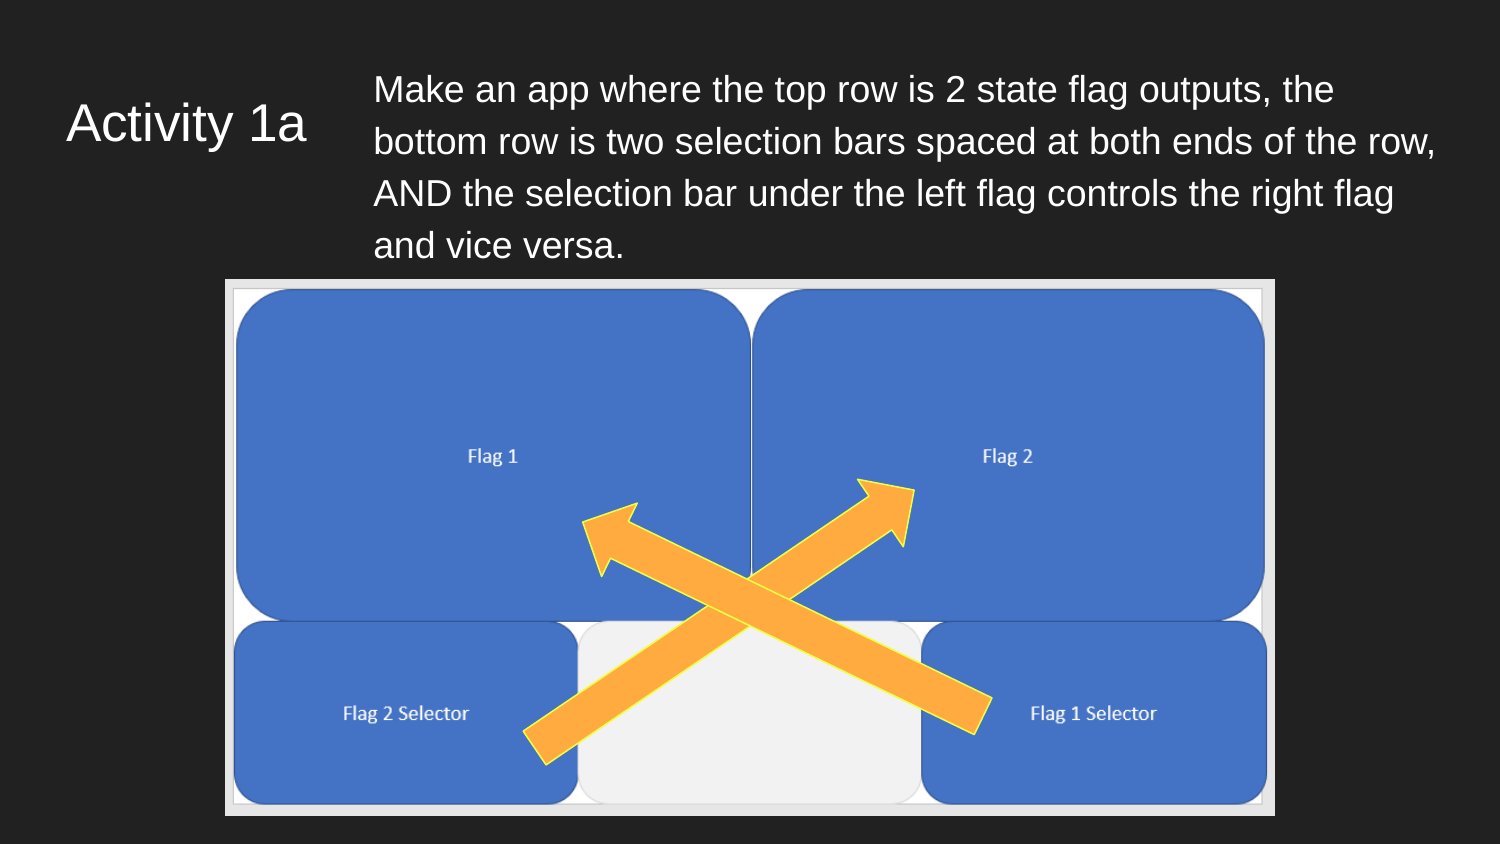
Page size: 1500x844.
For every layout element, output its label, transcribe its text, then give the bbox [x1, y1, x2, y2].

title Activity 1a [51, 72, 358, 167]
list Make an app where the top row is 2 state flag outputs, the bottom row is two selection bars spaced at both ends of the row, AND the selection bar under the left flag controls the right flag and vice versa. [358, 43, 1459, 322]
picture [225, 279, 1275, 816]
